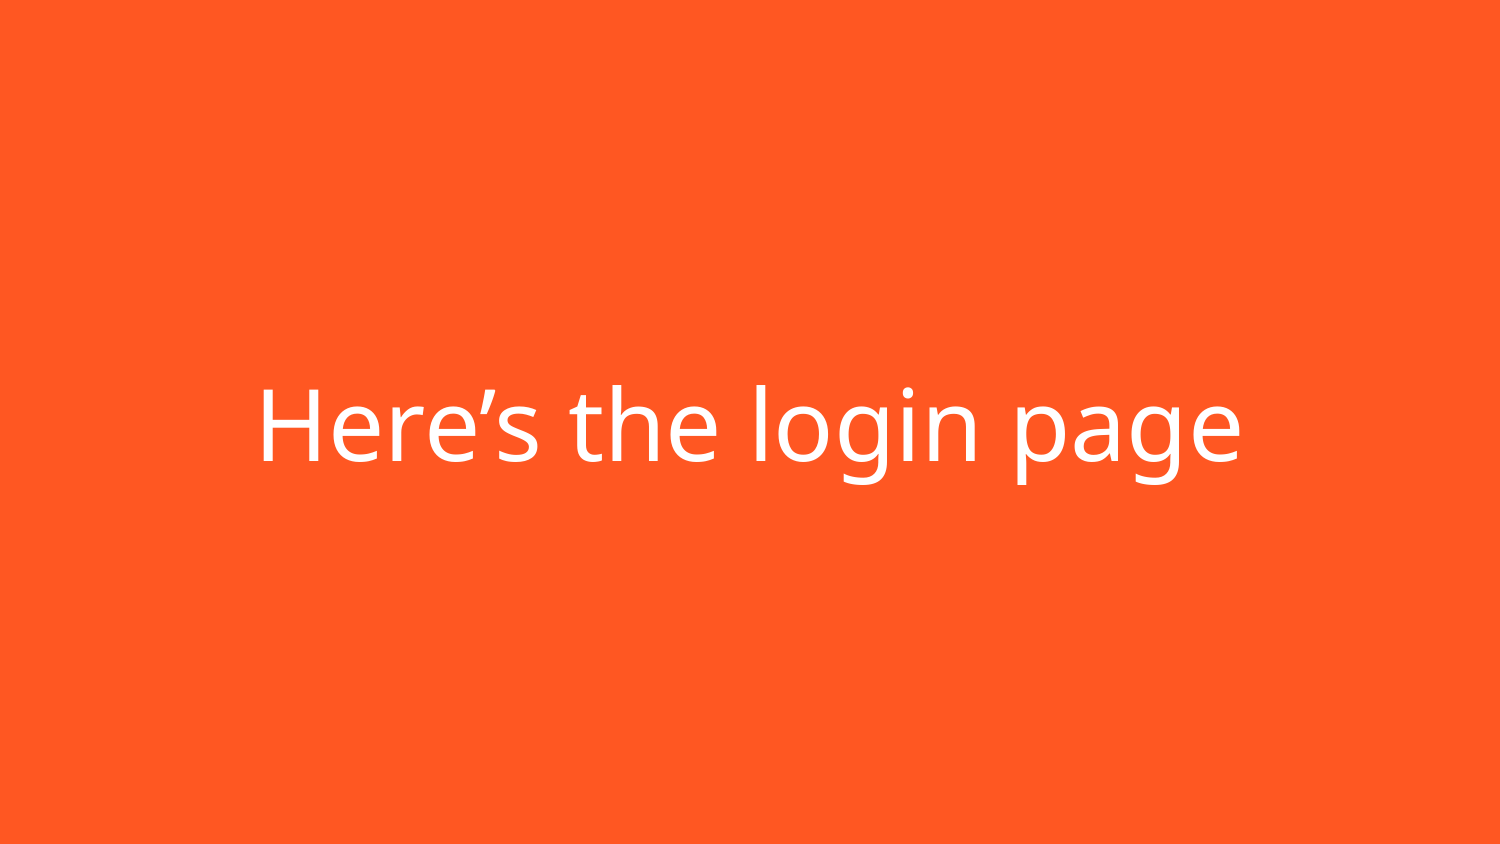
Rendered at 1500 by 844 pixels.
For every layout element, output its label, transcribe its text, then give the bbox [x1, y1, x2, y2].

title Here’s the login page [85, 86, 1415, 758]
